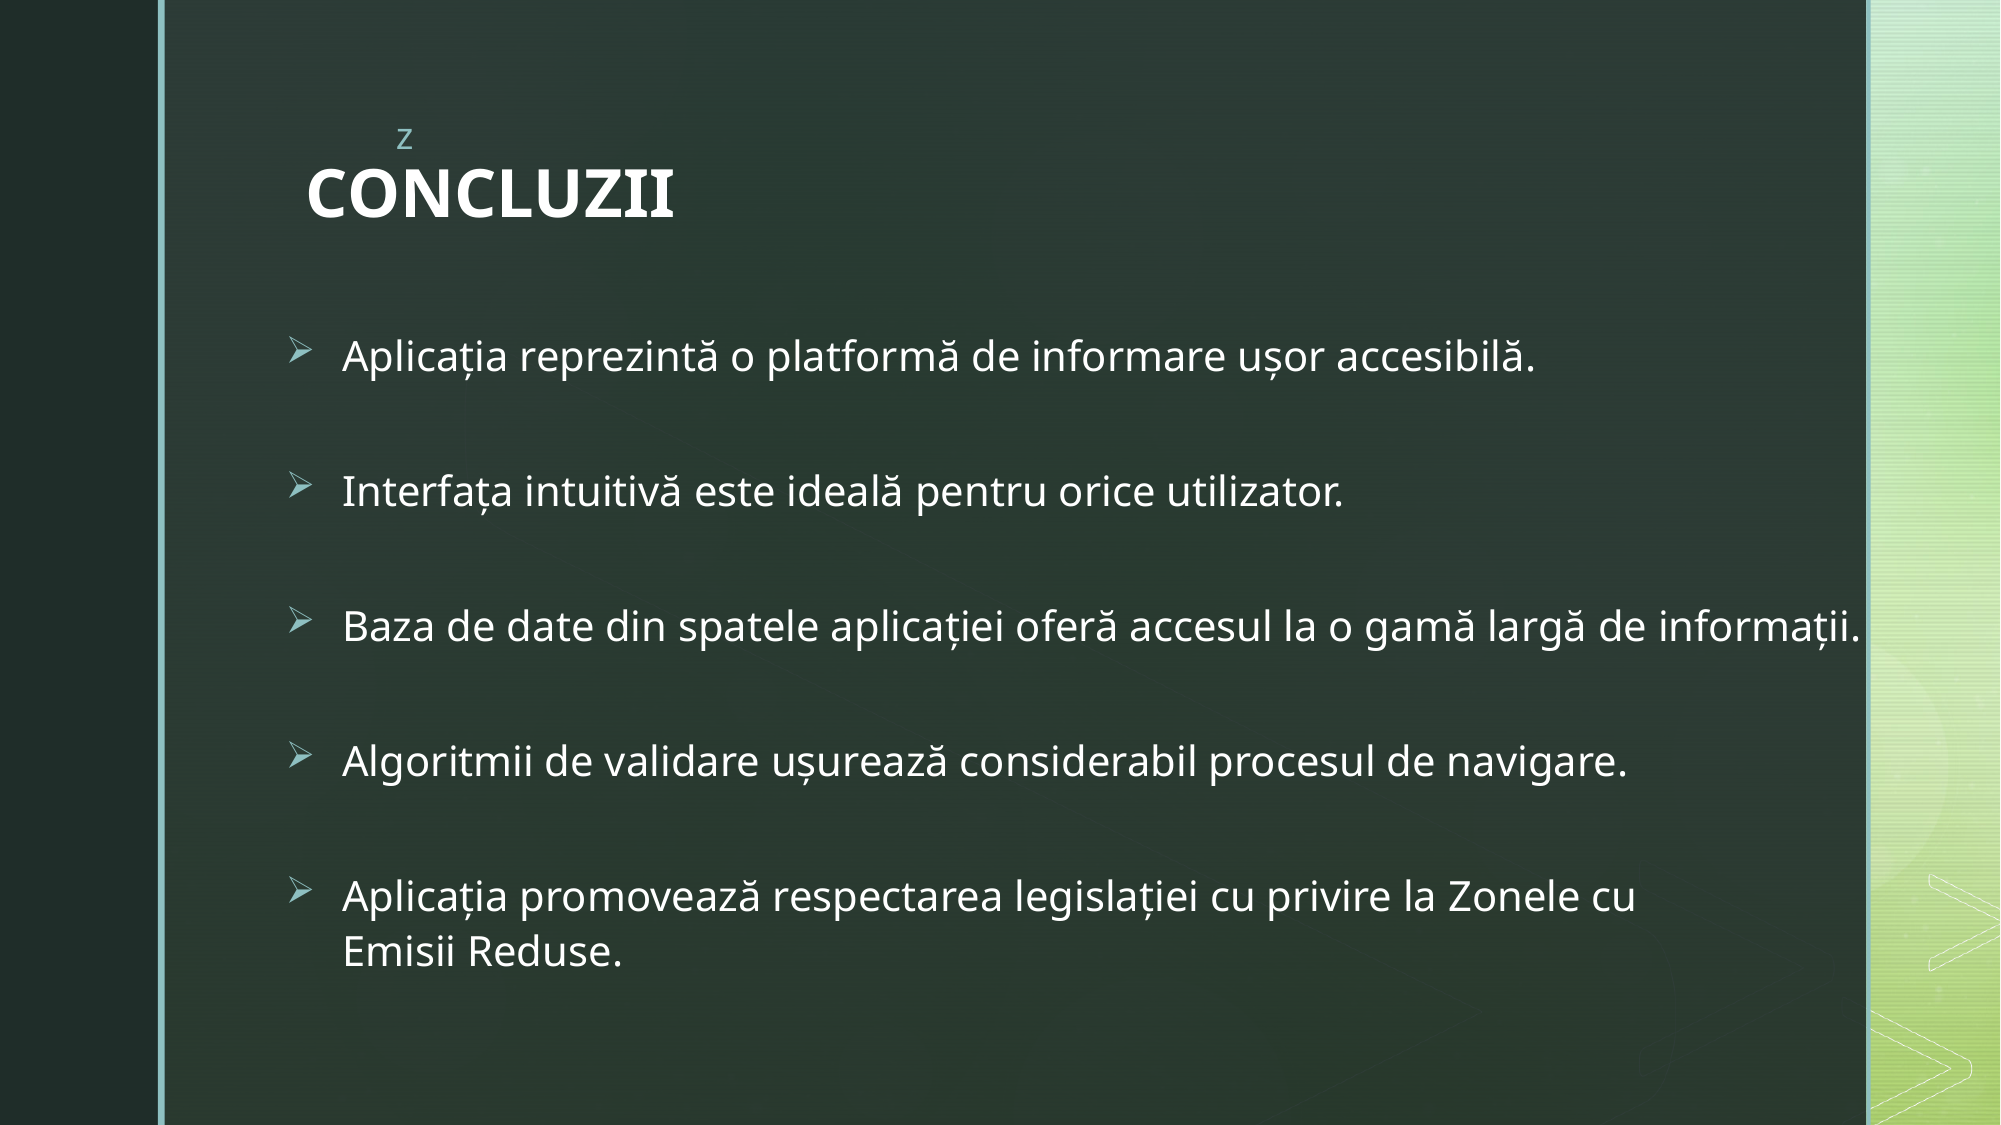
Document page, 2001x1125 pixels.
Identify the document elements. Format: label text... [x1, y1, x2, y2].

title CONCLUZII [198, 152, 691, 330]
text_box Aplicația reprezintă o platformă de informare ușor accesibilă​. Interfața intuitivă este ideală pentru orice utilizator​. Baza de date din spatele aplicației oferă accesul la o gamă largă de informații​. Algoritmii de validare ușurează considerabil procesul de navigare​. Aplicația promovează respectarea legislației cu privire la Zonele cu Emisii Reduse​. [270, 343, 1931, 1024]
picture [1871, 0, 2001, 1125]
